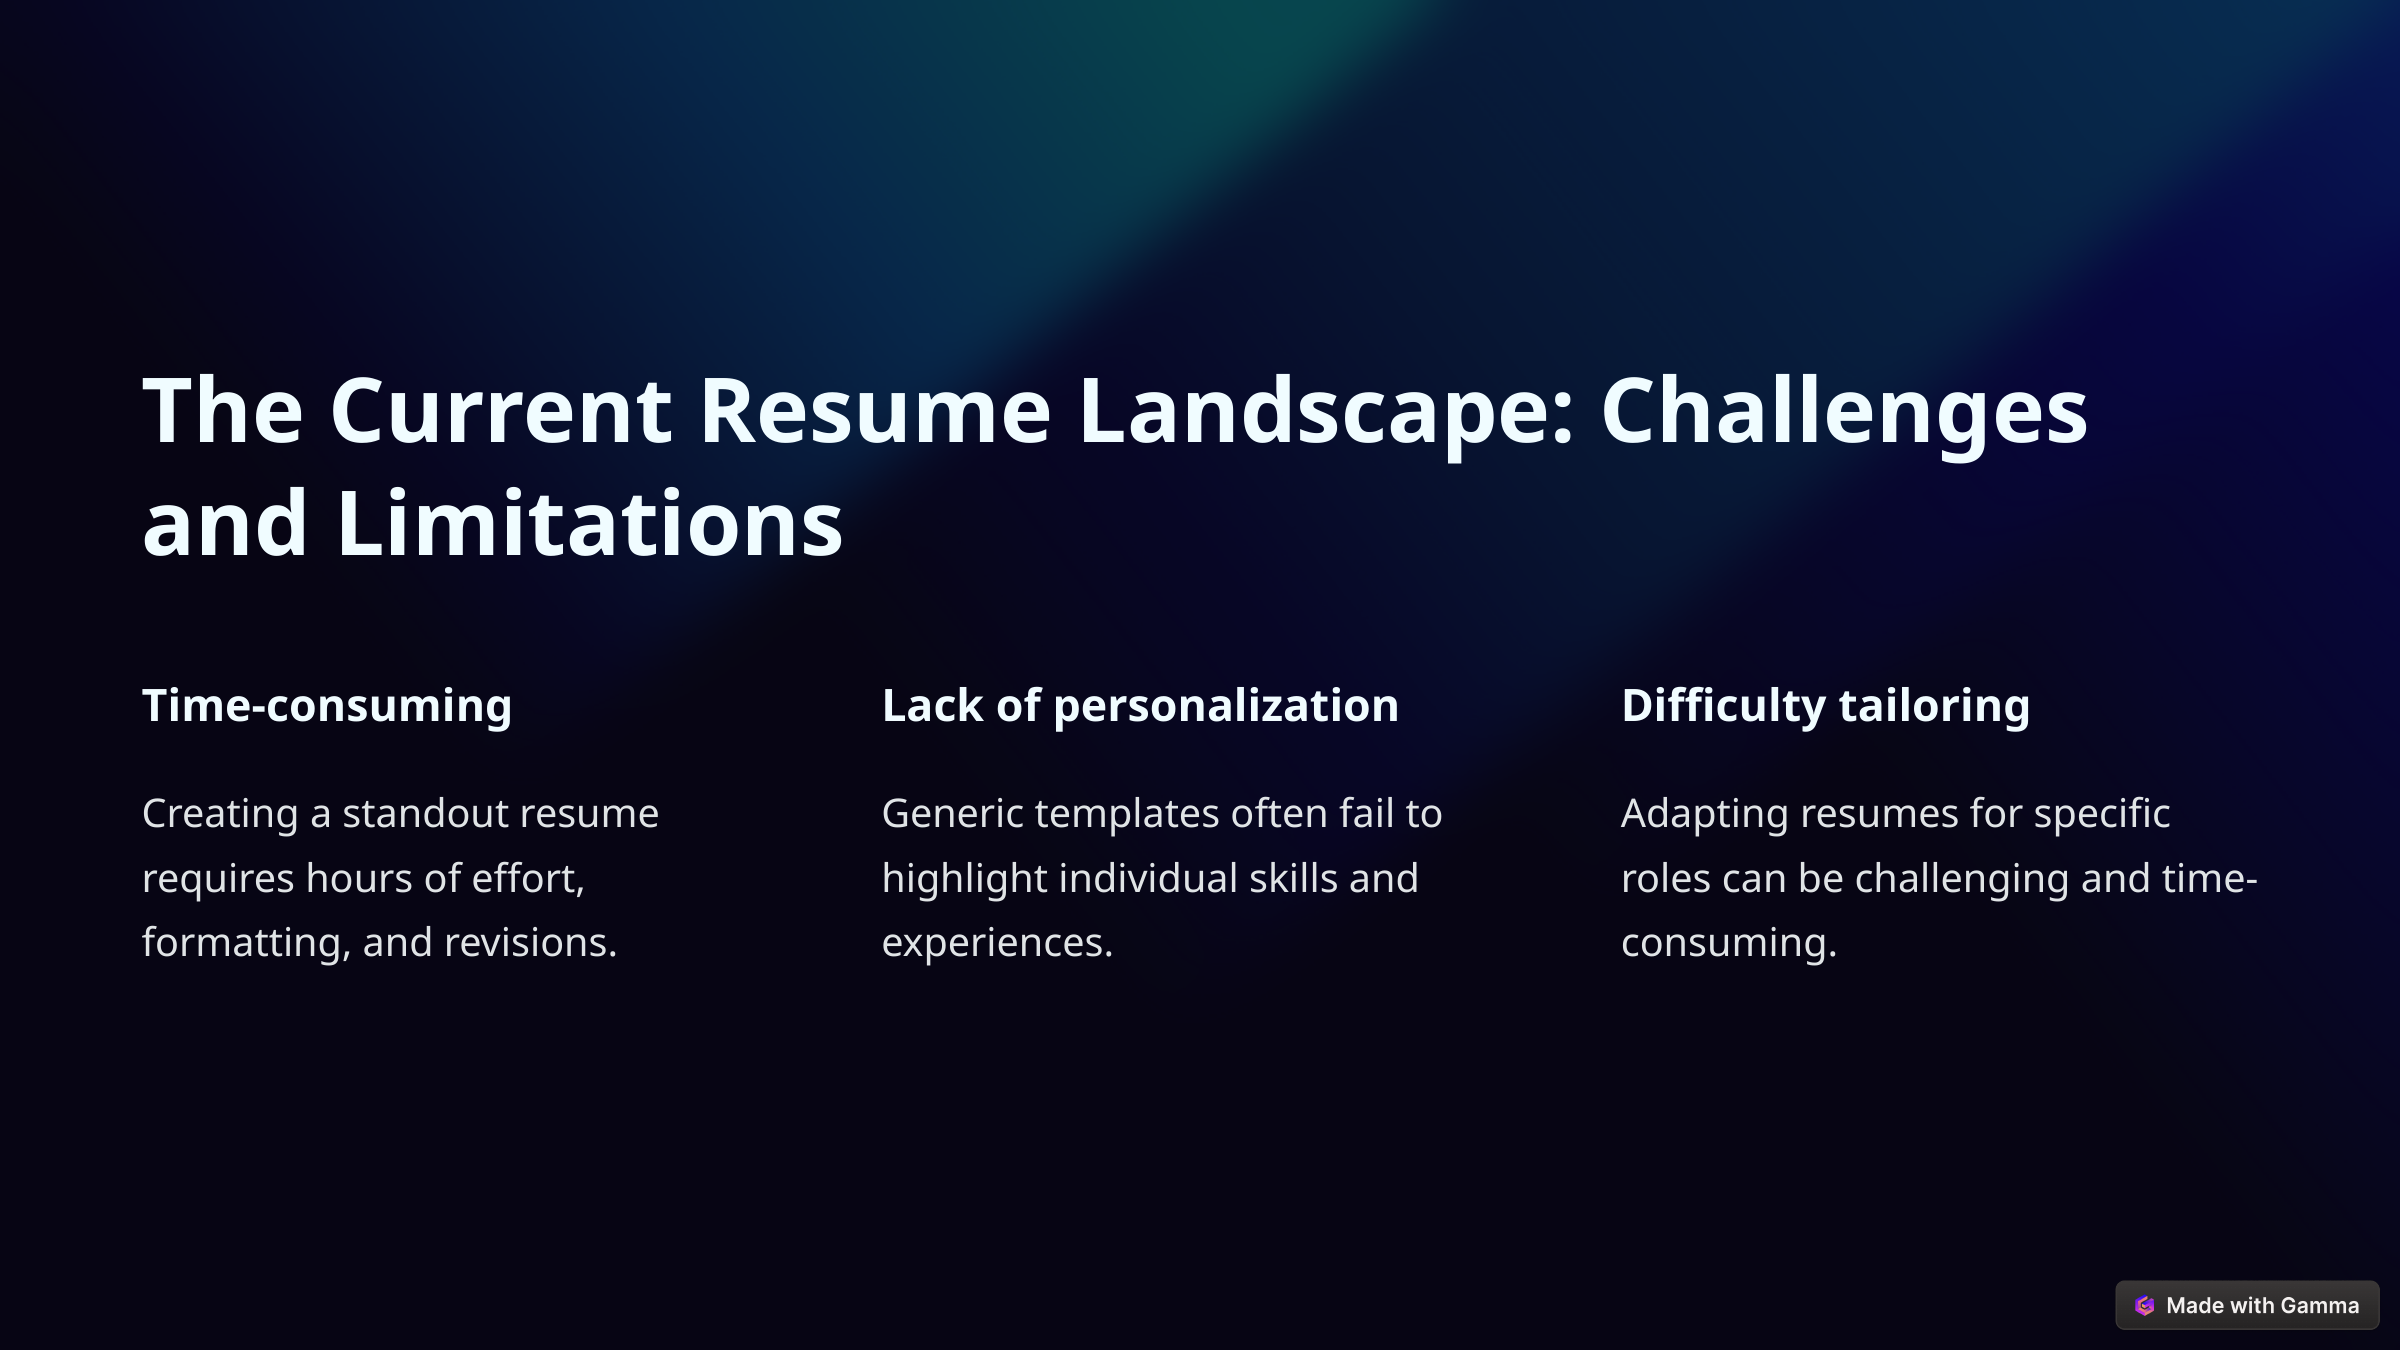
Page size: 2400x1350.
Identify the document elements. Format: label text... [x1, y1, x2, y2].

text_box Time-consuming [141, 674, 592, 731]
text_box Lack of personalization [881, 674, 1371, 731]
text_box Difficulty tailoring [1620, 674, 2071, 731]
text_box Adapting resumes for specific roles can be challenging and time-consuming. [1620, 771, 2261, 966]
text_box The Current Resume Landscape: Challenges and Limitations [141, 348, 2259, 573]
picture [2106, 1271, 2389, 1339]
text_box Creating a standout resume requires hours of effort, formatting, and revisions. [141, 771, 782, 966]
text_box Generic templates often fail to highlight individual skills and experiences. [881, 771, 1521, 966]
